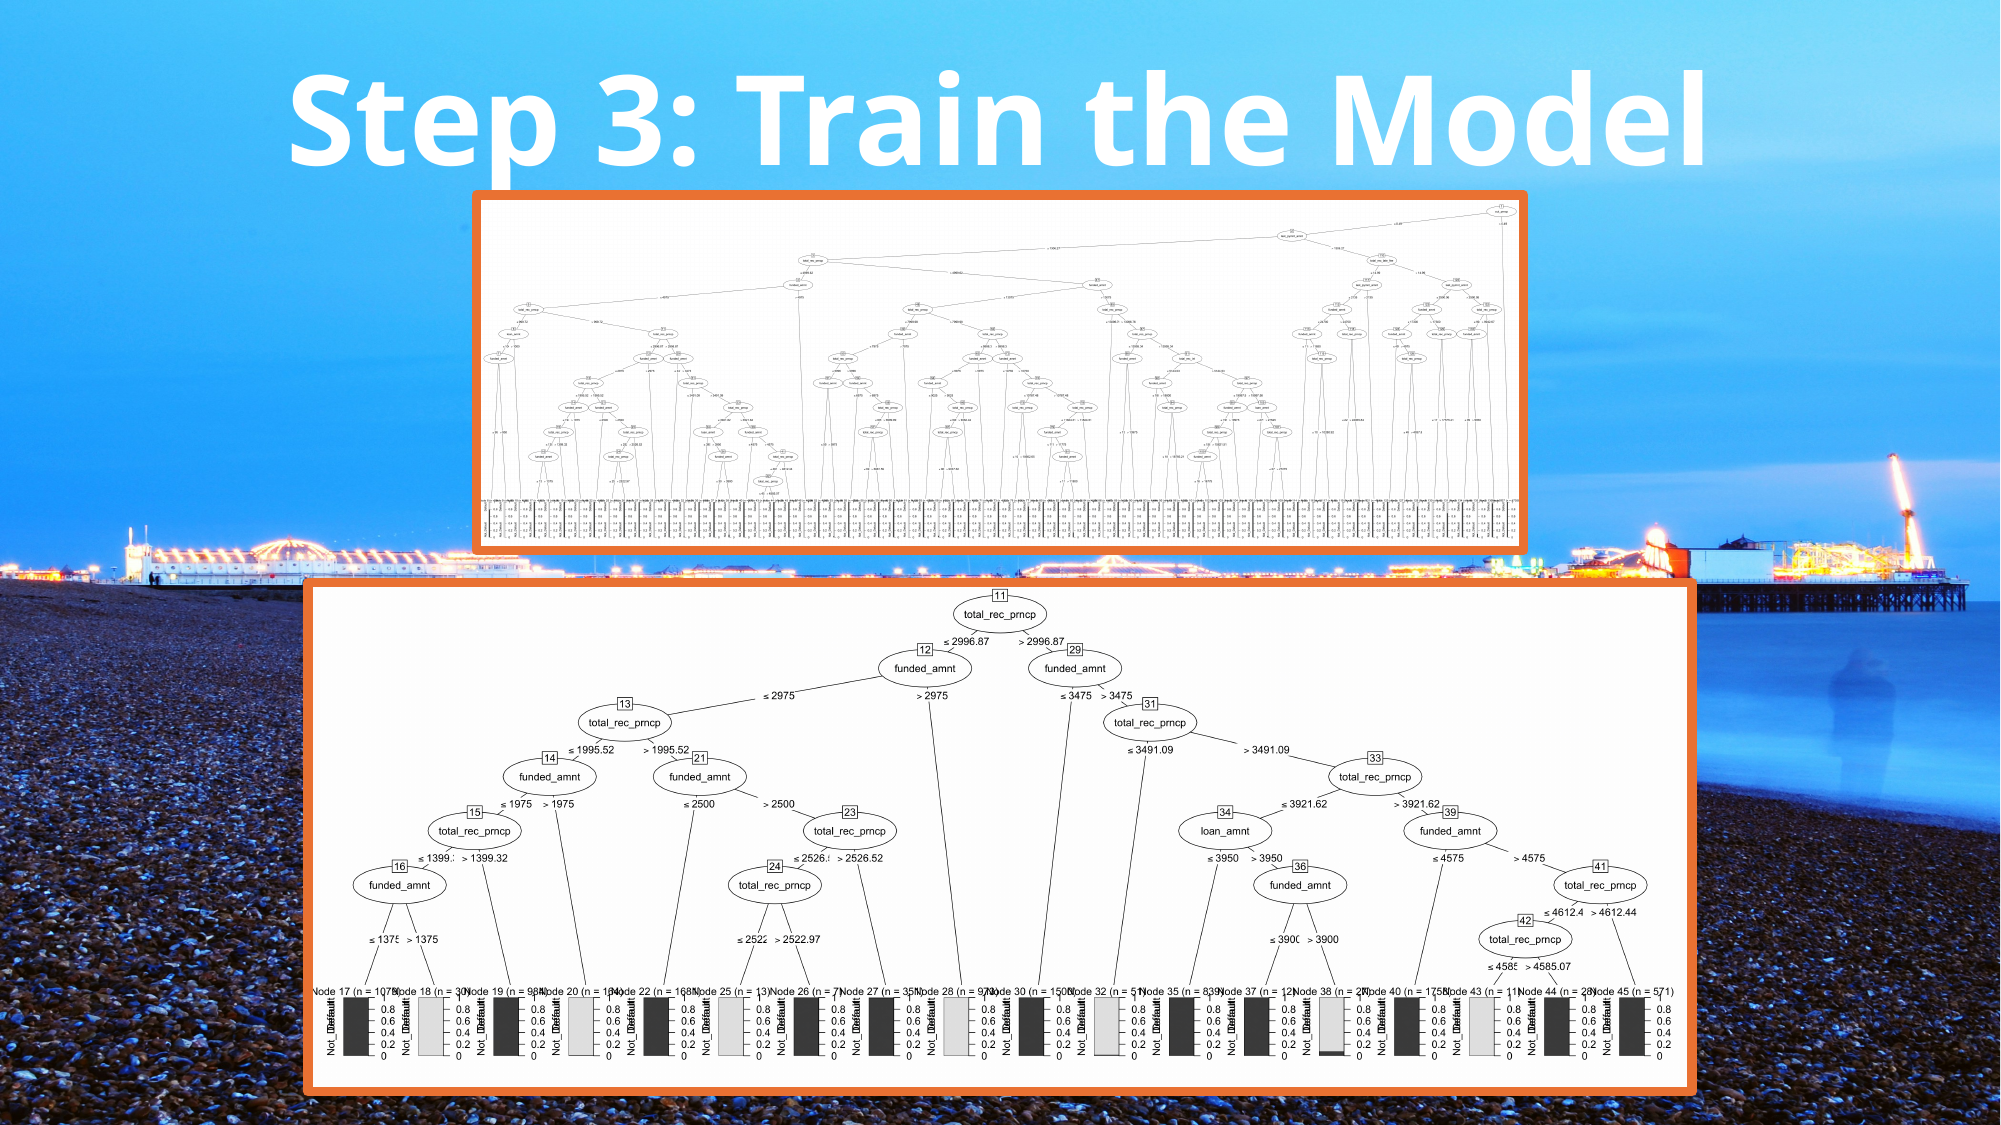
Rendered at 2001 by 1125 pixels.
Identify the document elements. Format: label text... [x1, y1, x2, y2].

title Step 3: Train the Model [258, 37, 1742, 200]
picture [0, 0, 2001, 1125]
